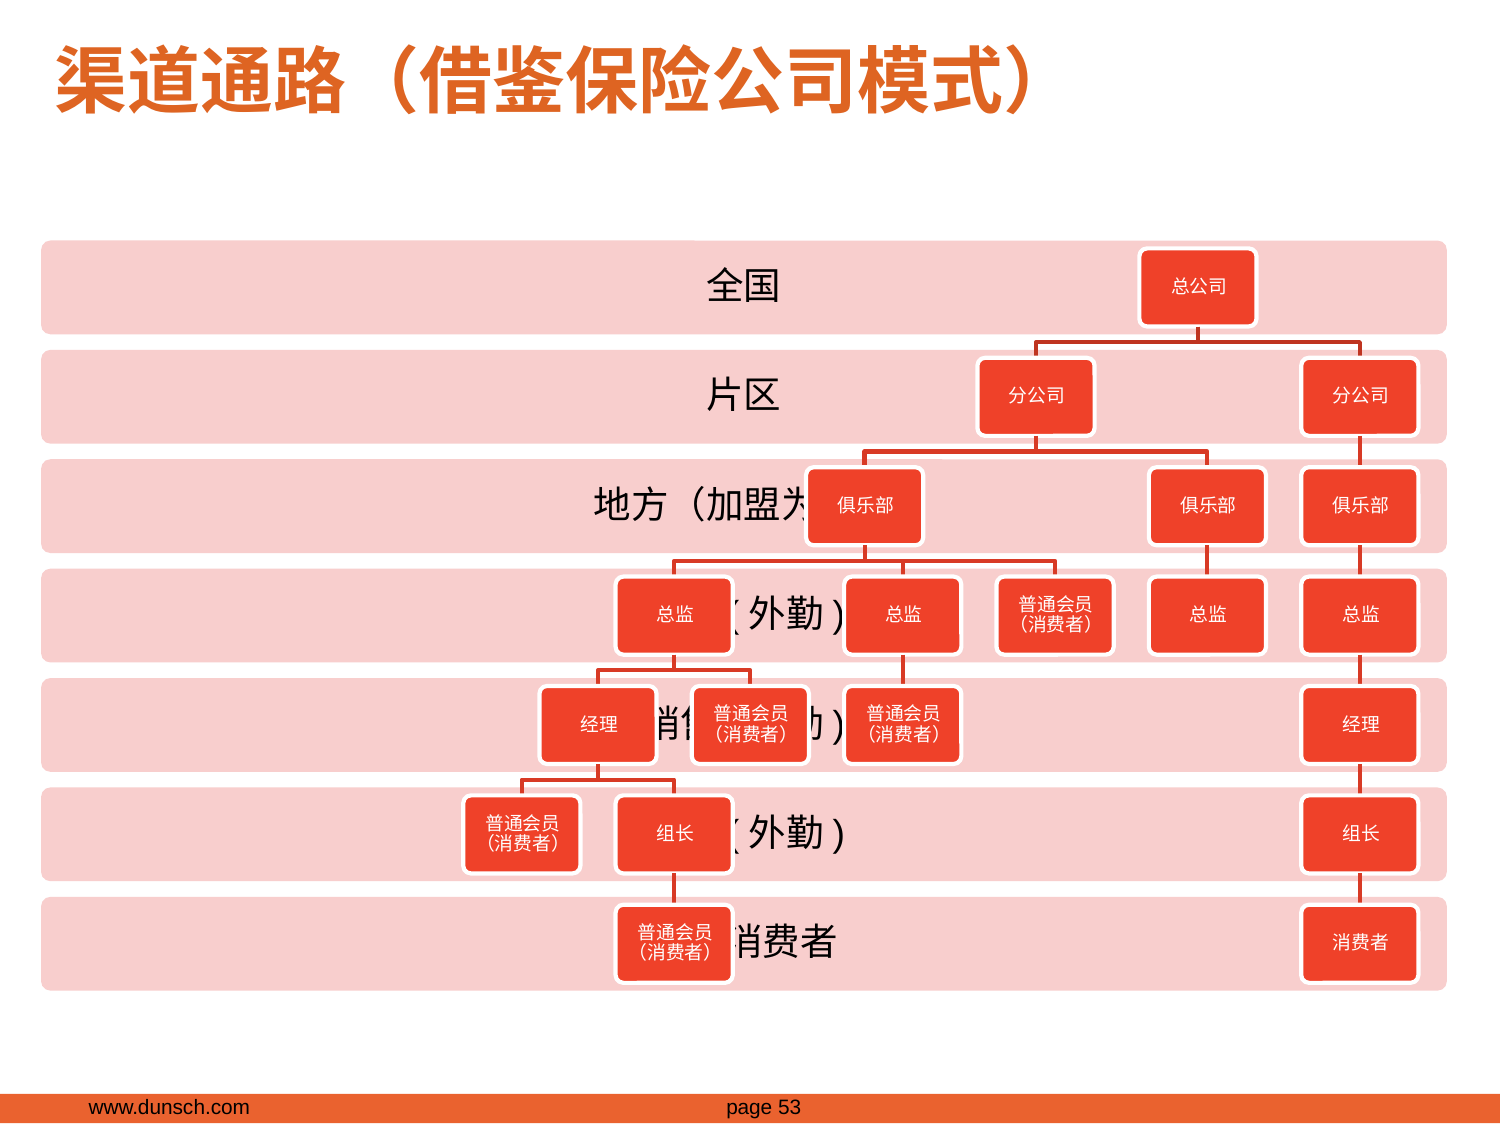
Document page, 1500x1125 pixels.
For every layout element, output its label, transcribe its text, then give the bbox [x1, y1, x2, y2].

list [40, 172, 1448, 1059]
title 渠道通路（借鉴保险公司模式） [41, 7, 1447, 151]
